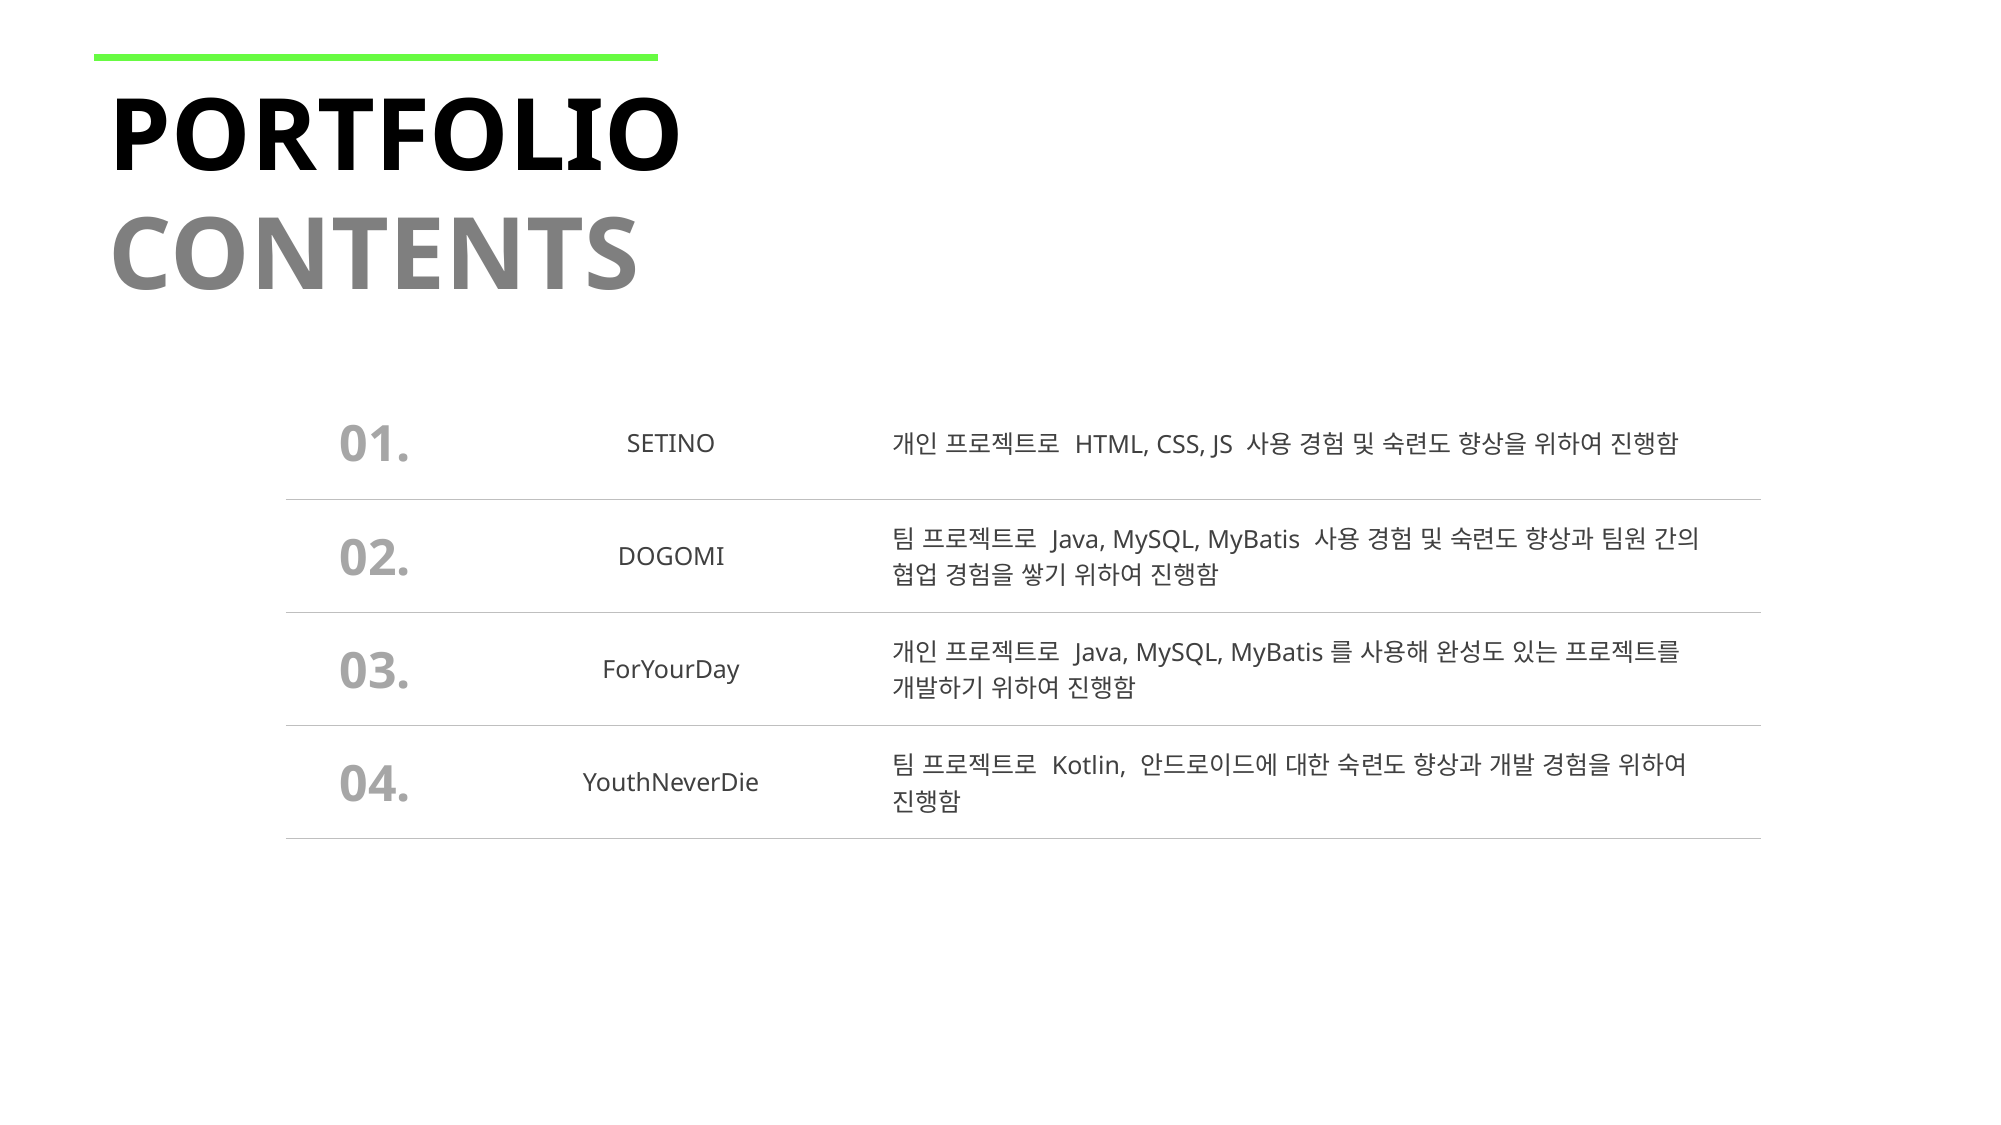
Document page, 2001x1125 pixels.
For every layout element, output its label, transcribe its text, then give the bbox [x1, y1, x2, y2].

table_cell 02. [286, 500, 465, 612]
table_cell 팀 프로젝트로 Java, MySQL, MyBatis 사용 경험 및 숙련도 향상과 팀원 간의 협업 경험을 쌓기 위하여 진행함 [878, 500, 1761, 612]
table_cell 03. [286, 613, 465, 725]
table_header 01. [286, 386, 465, 499]
table_cell ForYourDay [465, 613, 878, 725]
table_cell 팀 프로젝트로 Kotlin, 안드로이드에 대한 숙련도 향상과 개발 경험을 위하여 진행함 [878, 726, 1761, 838]
table_cell 04. [286, 726, 465, 838]
table_cell DOGOMI [465, 500, 878, 612]
table_header 개인 프로젝트로 HTML, CSS, JS 사용 경험 및 숙련도 향상을 위하여 진행함 [878, 386, 1761, 499]
table_header SETINO [465, 386, 878, 499]
table_cell 개인 프로젝트로 Java, MySQL, MyBatis를 사용해 완성도 있는 프로젝트를 개발하기 위하여 진행함 [878, 613, 1761, 725]
table_cell YouthNeverDie [465, 726, 878, 838]
